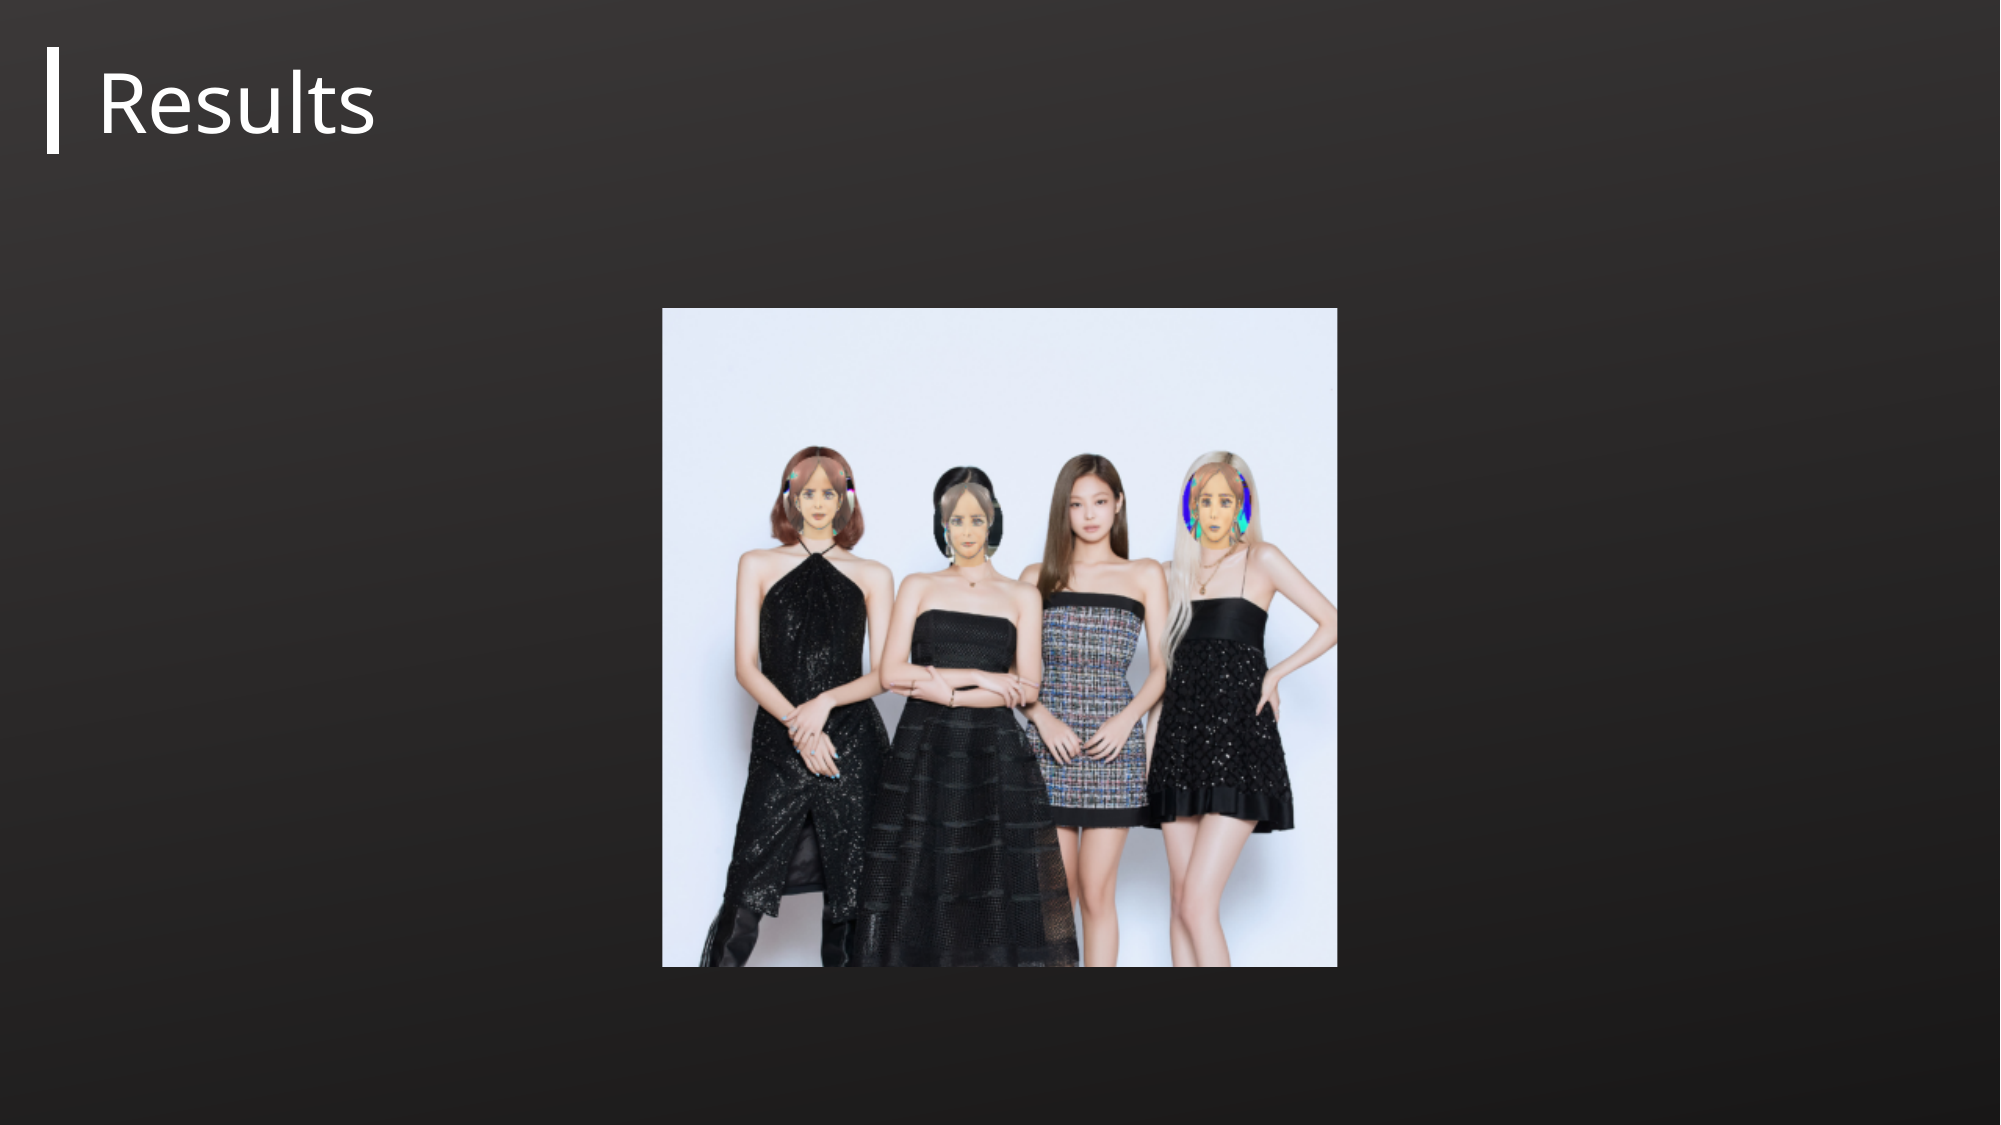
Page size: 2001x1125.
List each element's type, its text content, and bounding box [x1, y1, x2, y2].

picture [662, 308, 1338, 967]
text_box Results [81, 42, 1083, 158]
